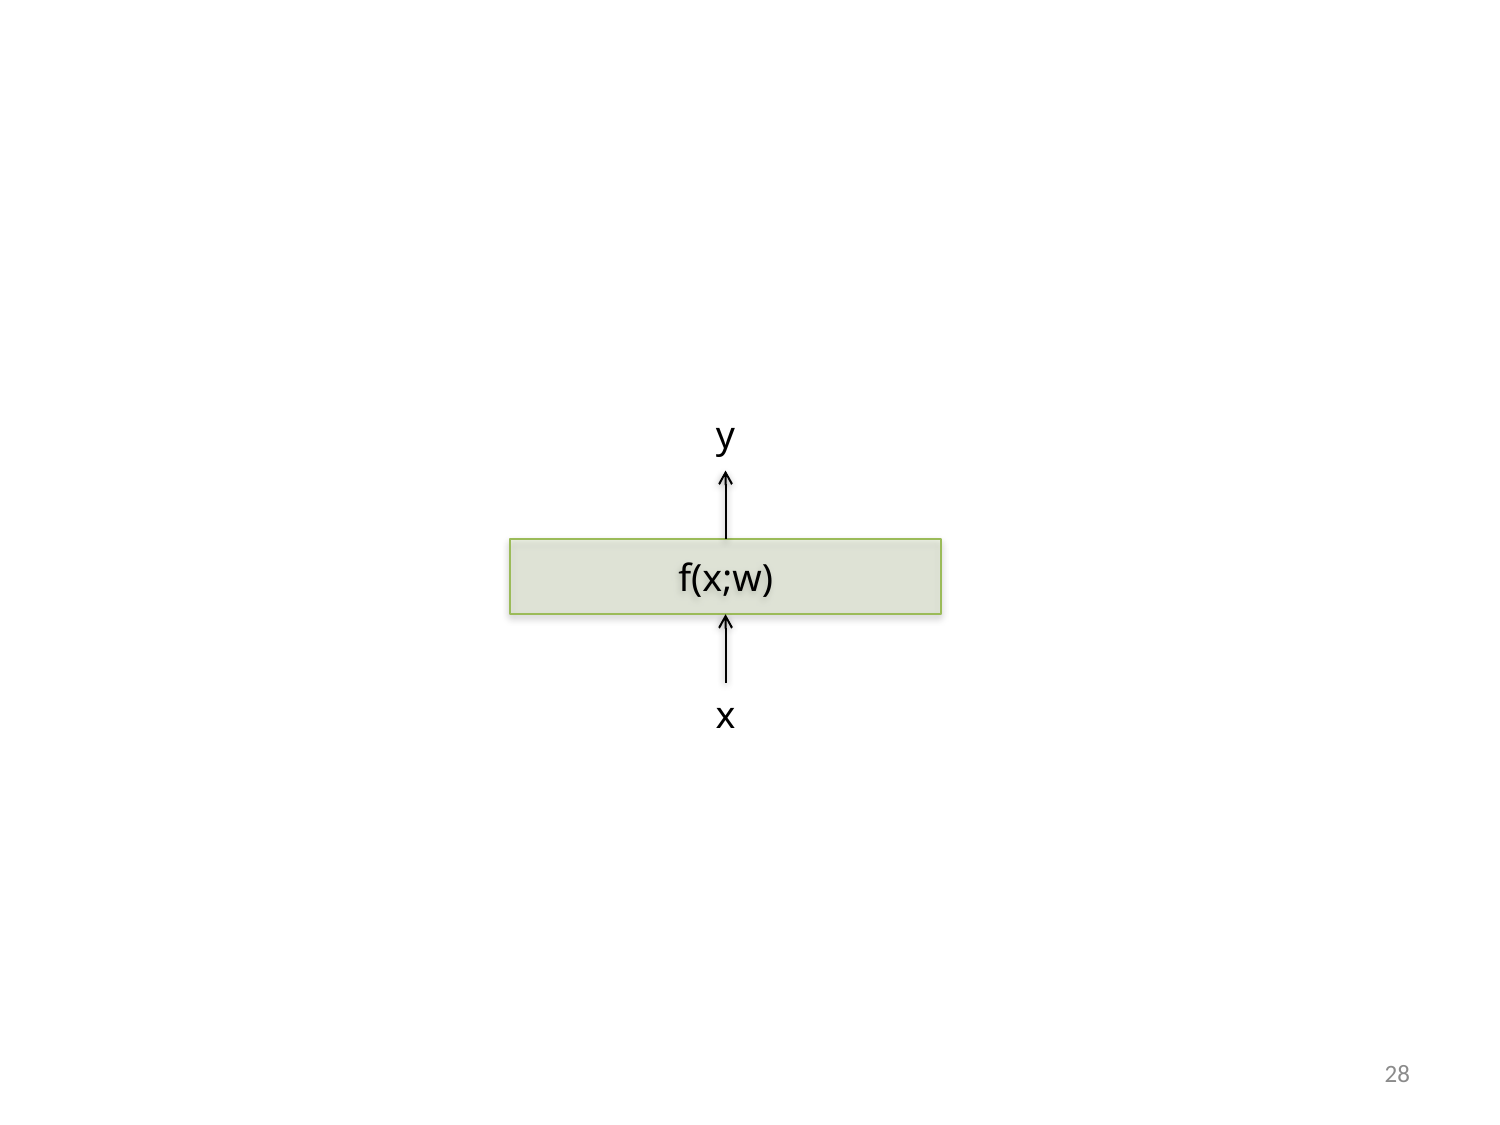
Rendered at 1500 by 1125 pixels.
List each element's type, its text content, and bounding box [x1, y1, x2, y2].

text_box x [700, 684, 751, 744]
slide_number 28 [1074, 1042, 1425, 1103]
text_box y [700, 403, 750, 463]
text_box f(x;w) [509, 538, 942, 615]
